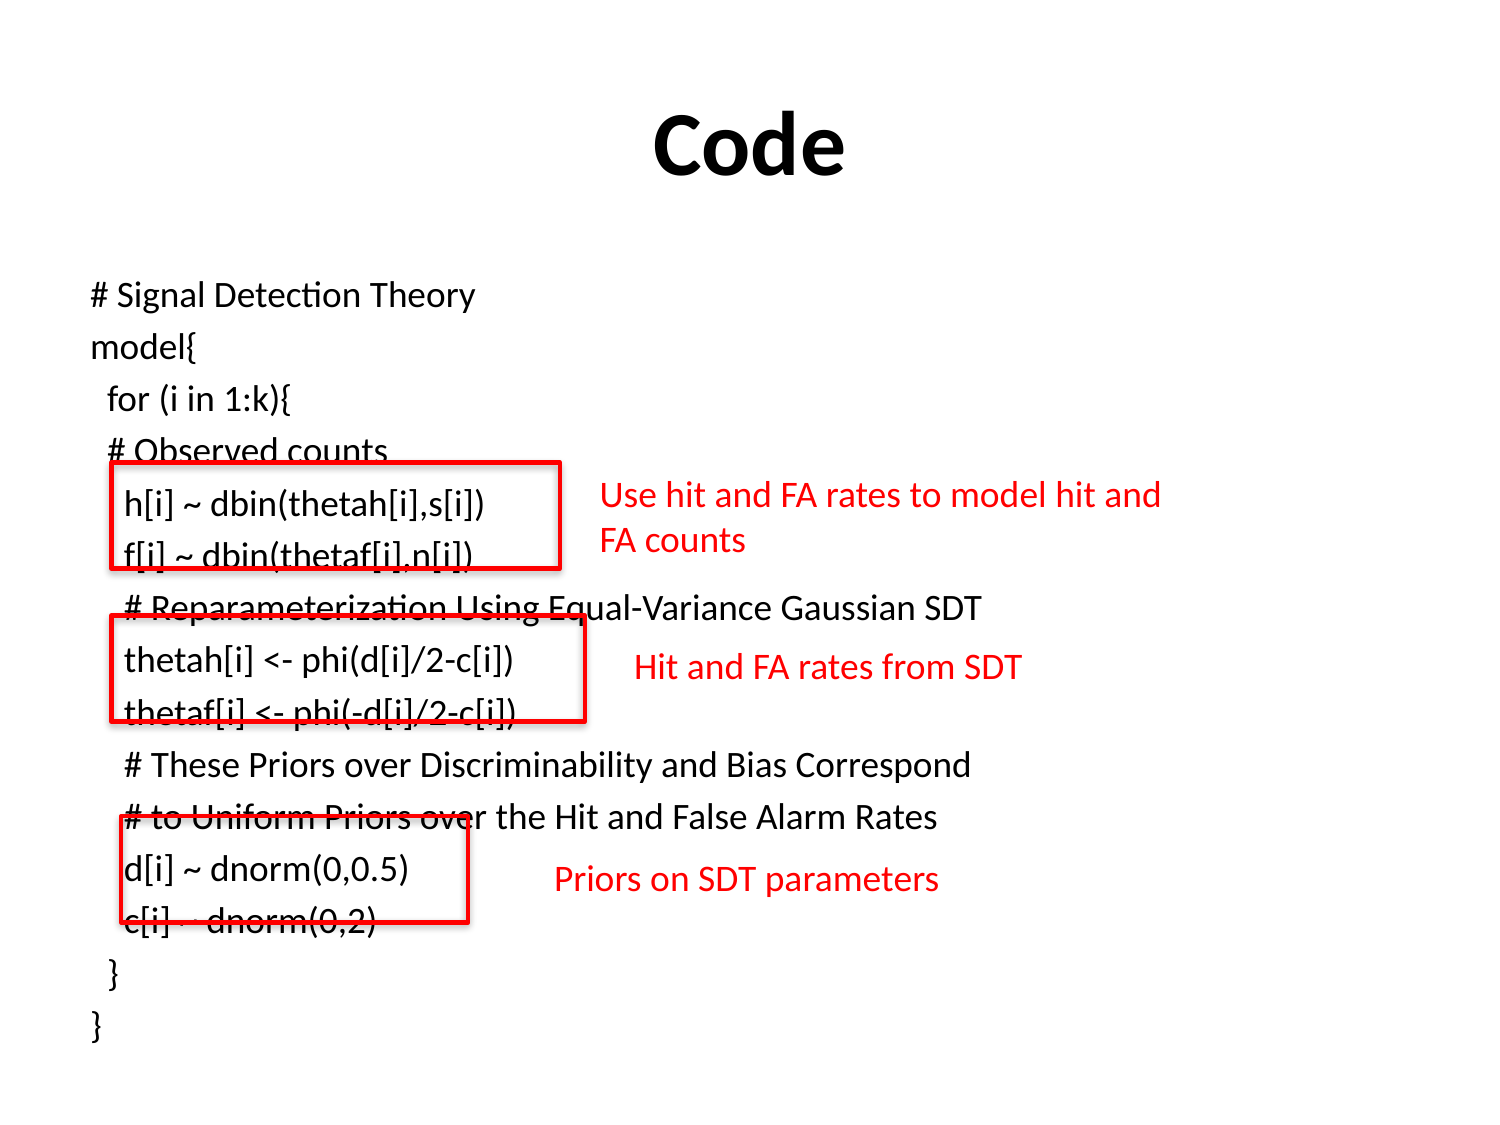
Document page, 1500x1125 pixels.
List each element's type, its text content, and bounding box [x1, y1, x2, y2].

text_box Use hit and FA rates to model hit and FA counts [584, 462, 1203, 568]
text_box Hit and FA rates from SDT [619, 634, 1237, 695]
text_box [111, 462, 561, 569]
title Code [75, 45, 1425, 233]
text_box [120, 816, 469, 923]
list # Signal Detection Theory model{ for (i in 1:k){ # Observed counts h[i] ~ dbin(thetah[i],s[i]) f[i] ~ dbin(thetaf[i],n[i]) # Reparameterization Using Equal-Variance Gaussian SDT thetah[i] <- phi(d[i]/2-c[i]) thetaf[i] <- phi(-d[i]/2-c[i]) # These Priors over Discriminability and Bias Correspond # to Uniform Priors over the Hit and False Alarm Rates d[i] ~ dnorm(0,0.5) c[i] ~ dnorm(0,2) } } [75, 262, 1425, 1055]
text_box Priors on SDT parameters [539, 846, 1195, 907]
text_box [111, 615, 586, 722]
